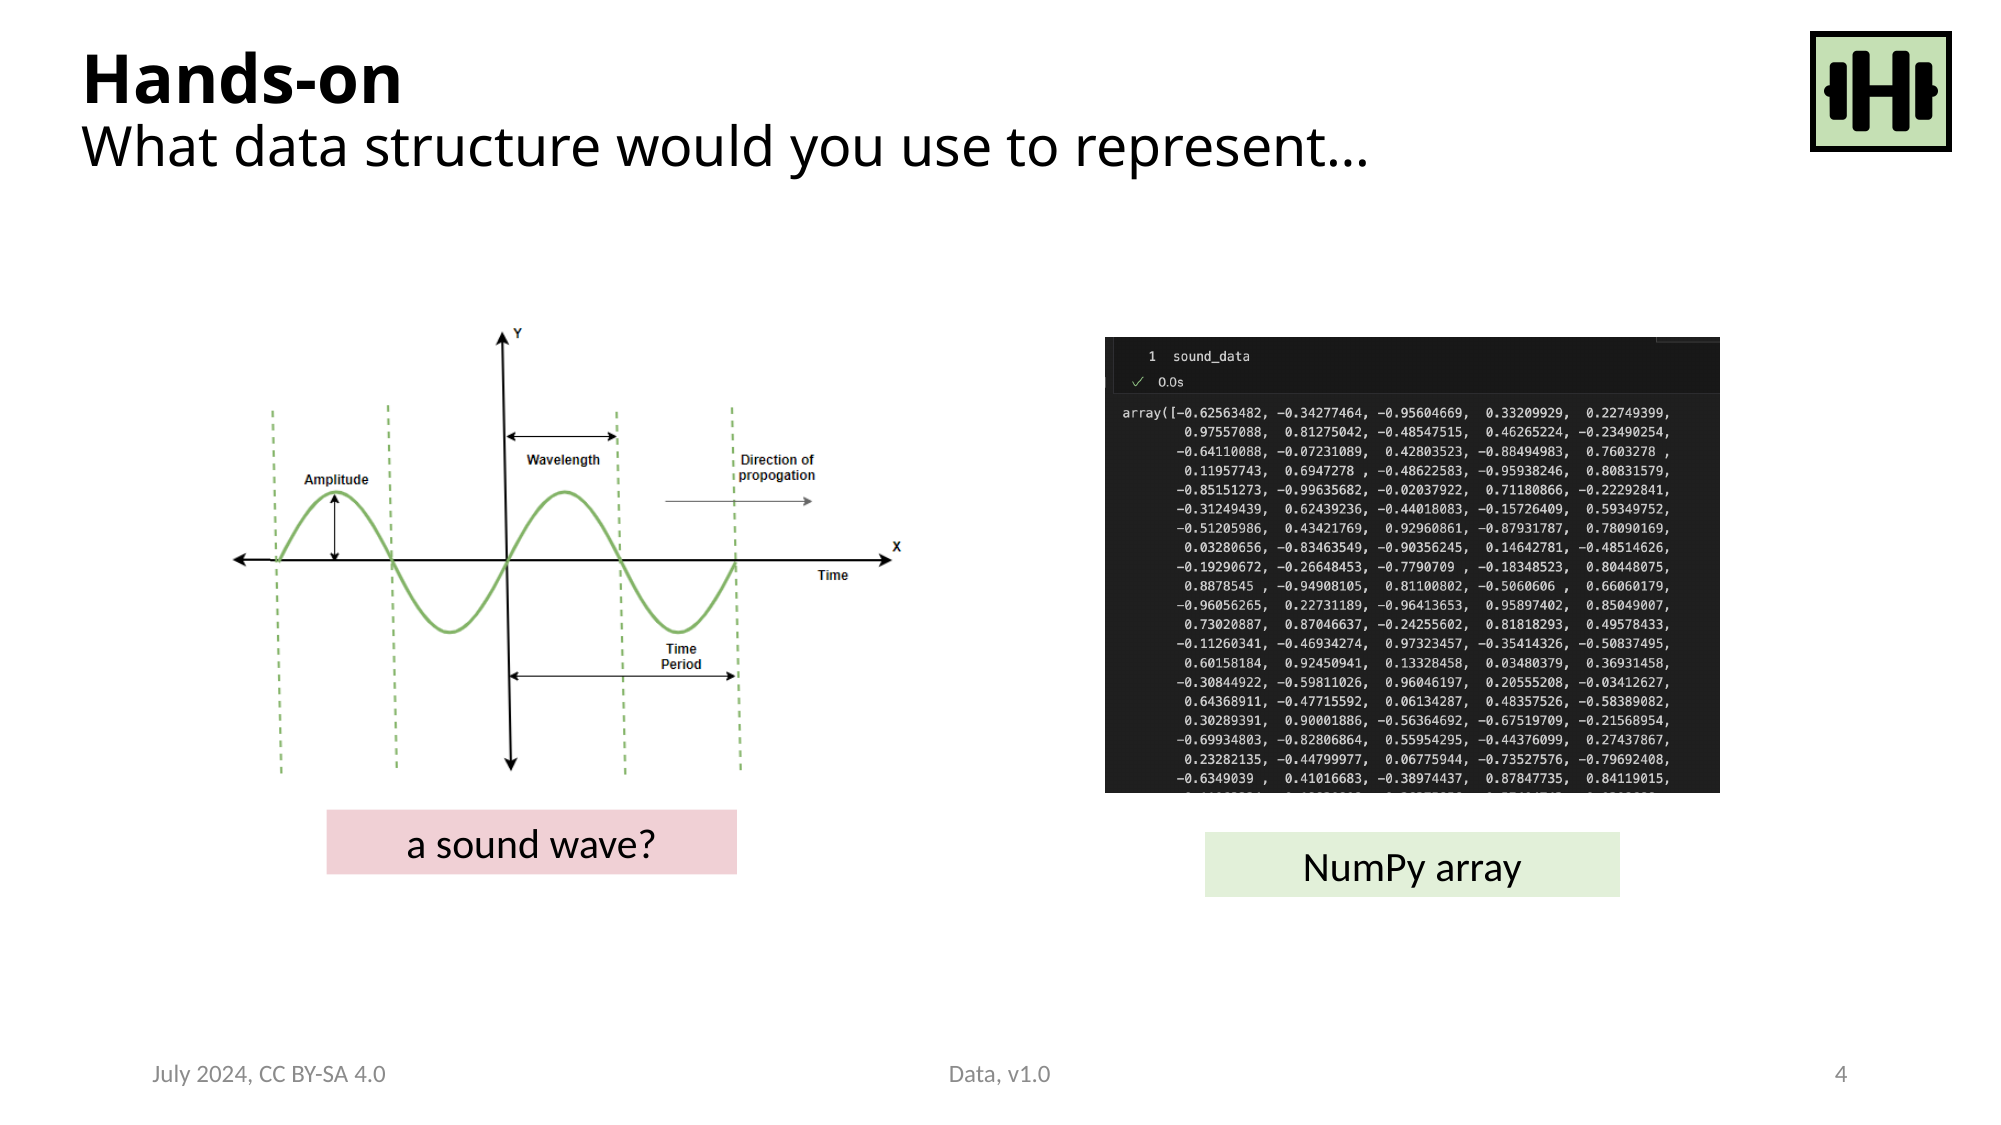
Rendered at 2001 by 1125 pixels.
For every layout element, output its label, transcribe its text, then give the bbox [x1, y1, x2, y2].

text_box [1812, 33, 1950, 150]
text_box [1105, 337, 1720, 922]
title Hands-on What data structure would you use to represent… [66, 37, 1922, 186]
footer Data, v1.0 [662, 1042, 1338, 1103]
picture [1824, 45, 1938, 137]
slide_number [137, 1042, 588, 1103]
slide_number 4 [1412, 1042, 1863, 1103]
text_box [223, 302, 966, 896]
